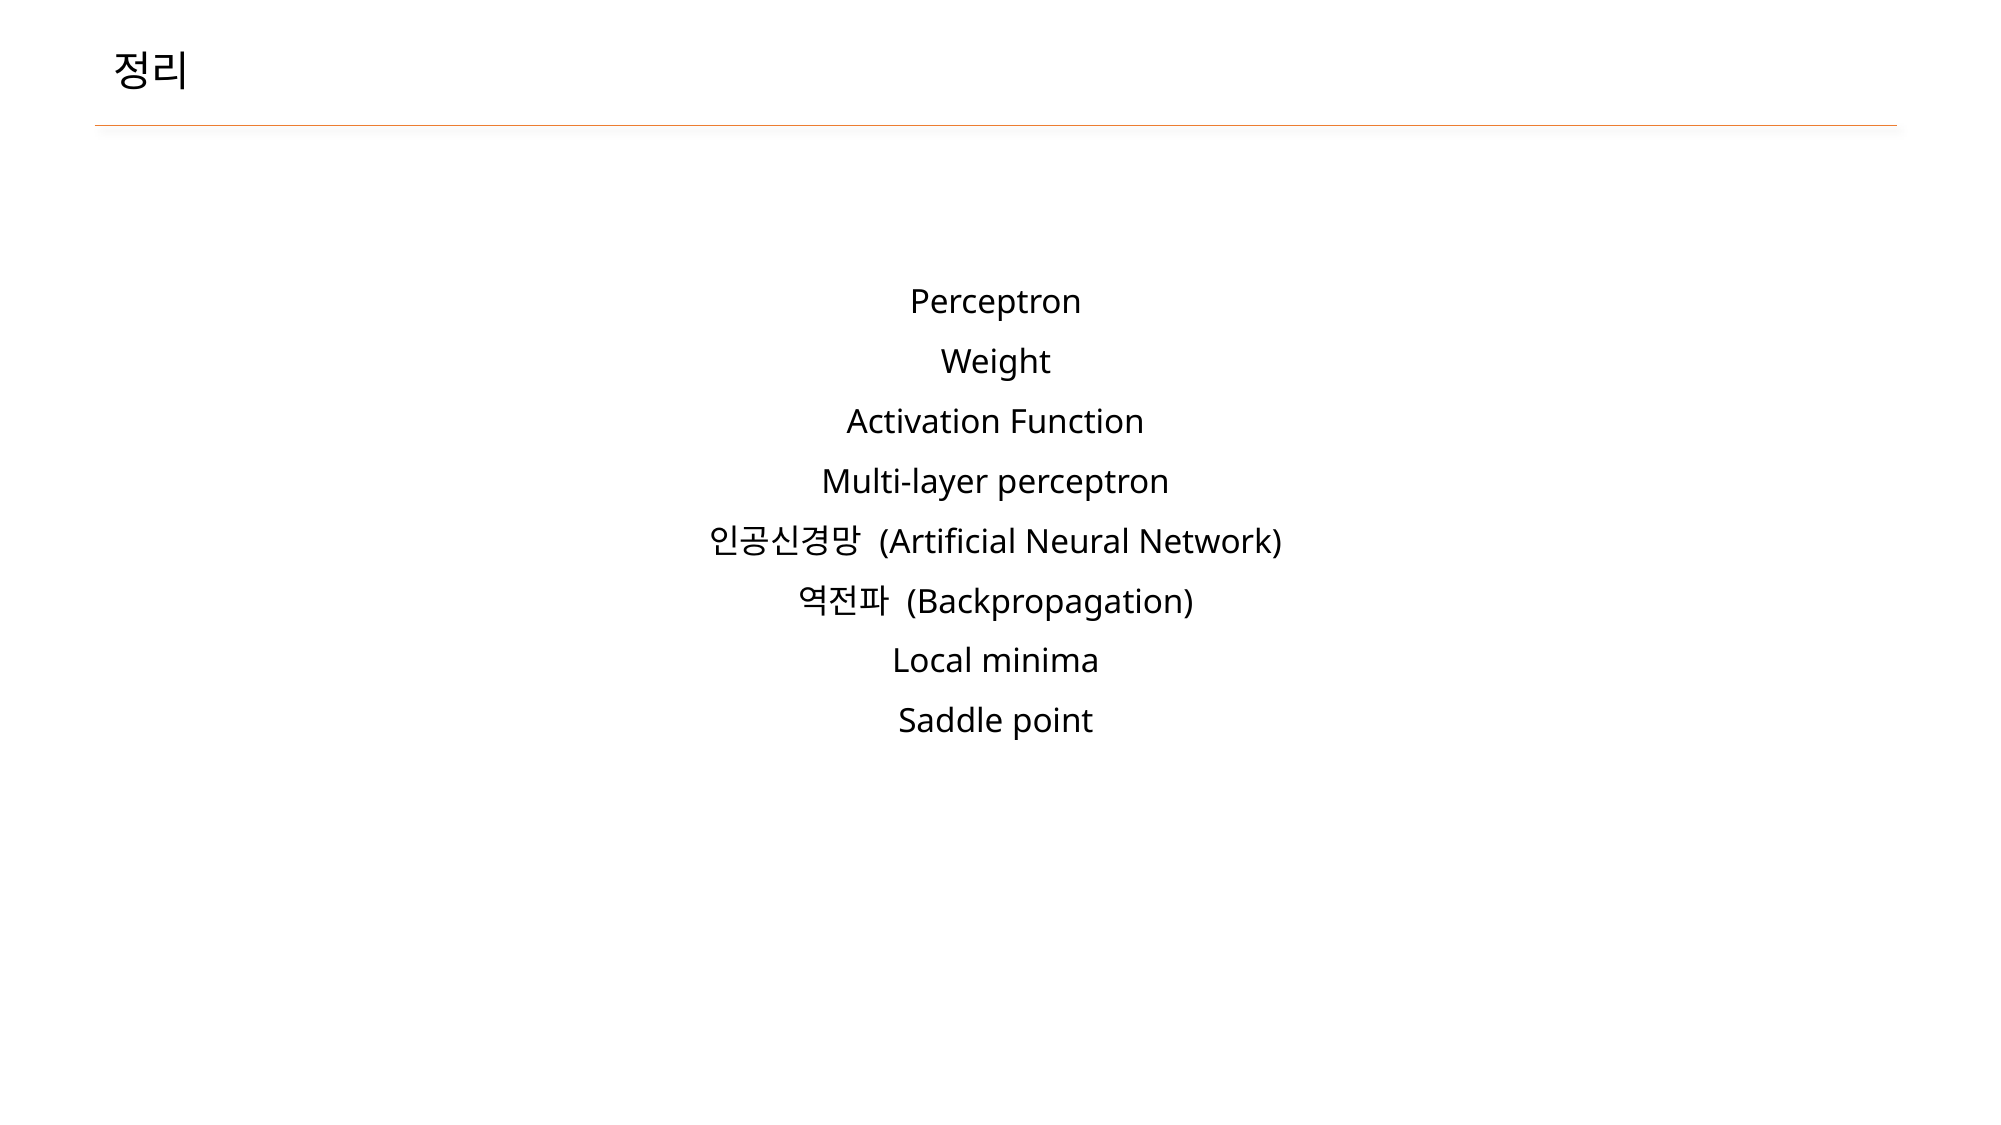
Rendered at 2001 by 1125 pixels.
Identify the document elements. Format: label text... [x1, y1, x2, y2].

text_box 정리 [98, 36, 206, 102]
text_box Perceptron Weight Activation Function Multi-layer perceptron 인공신경망 (Artificial Neural Network) 역전파 (Backpropagation) Local minima Saddle point [295, 253, 1696, 747]
